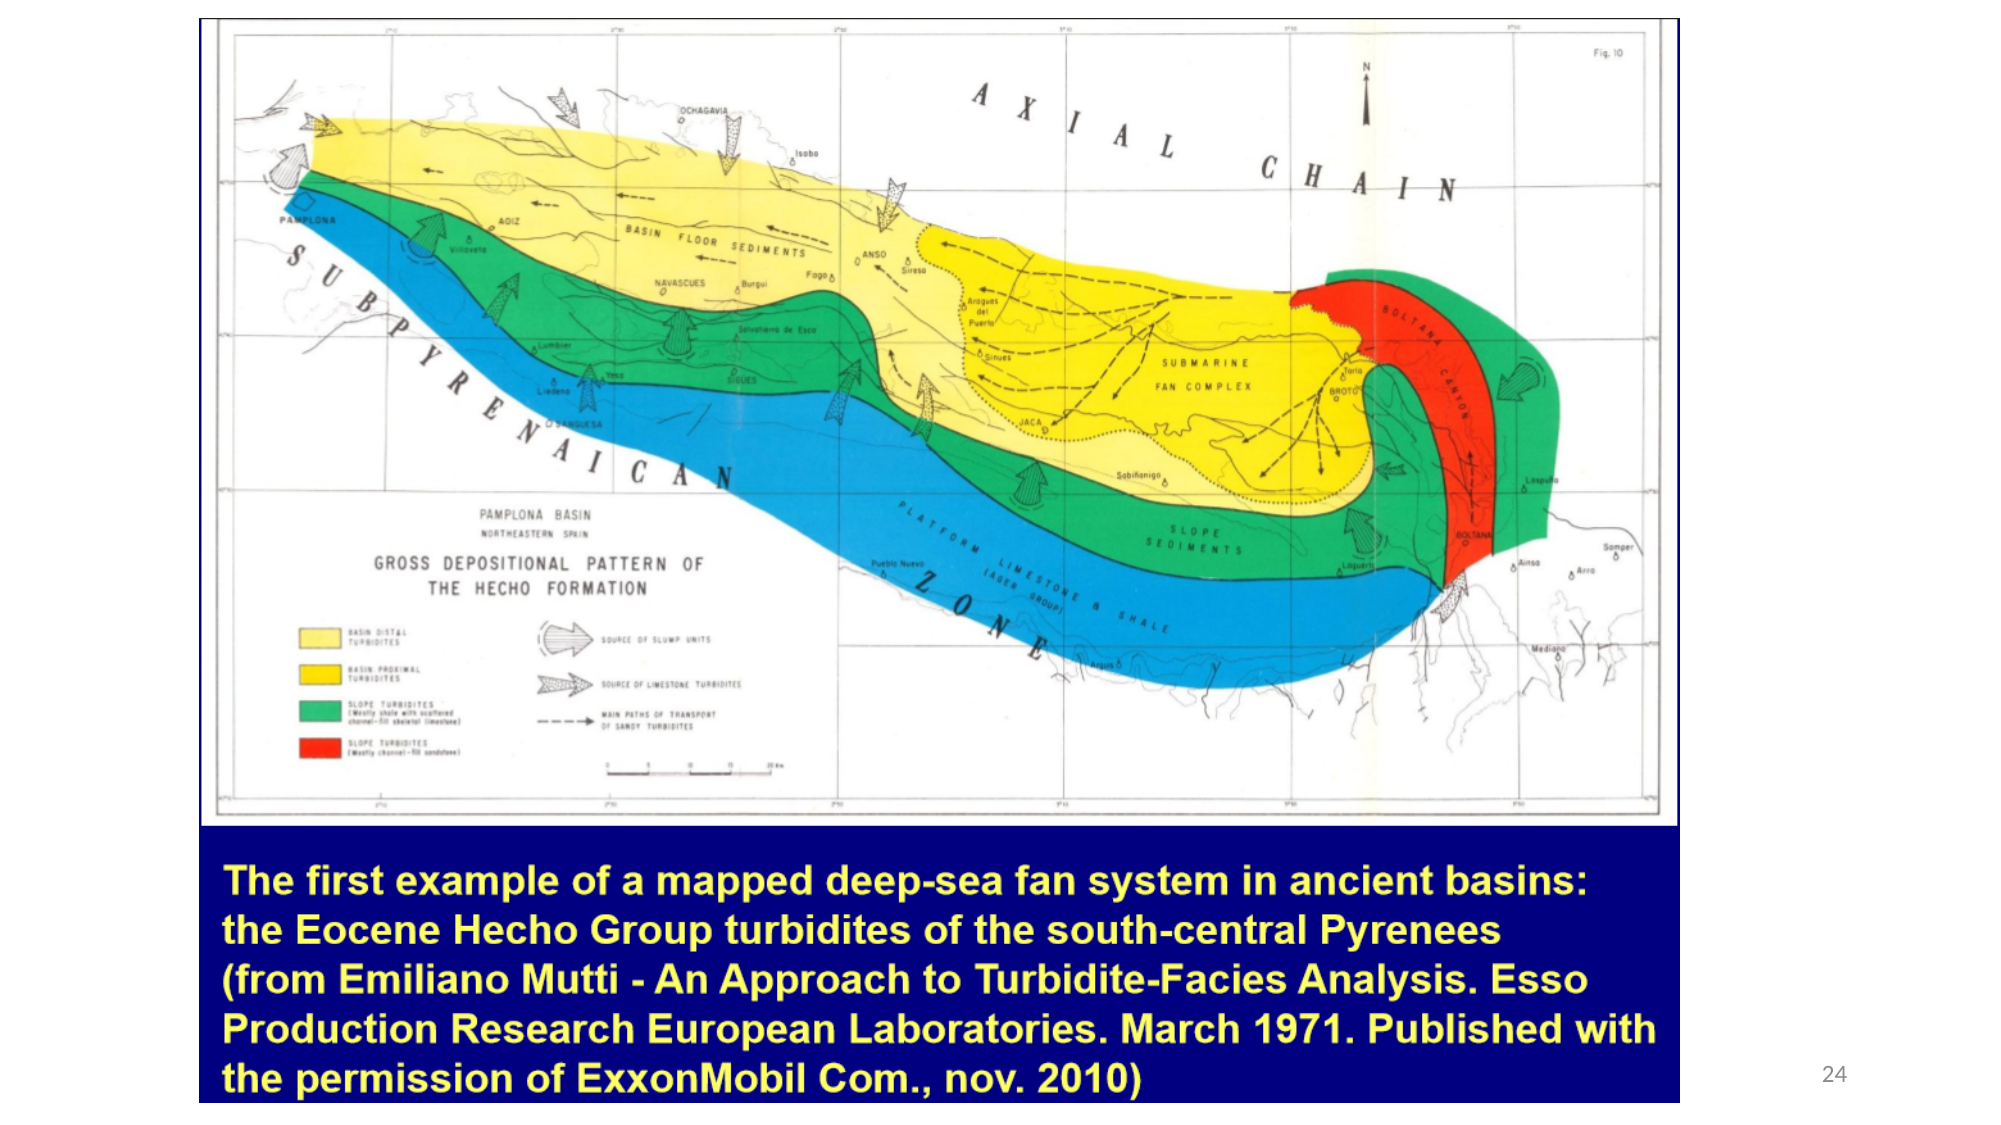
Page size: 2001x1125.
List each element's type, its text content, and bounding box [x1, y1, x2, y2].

picture [199, 18, 1680, 1103]
slide_number 24 [1680, 1042, 1863, 1103]
